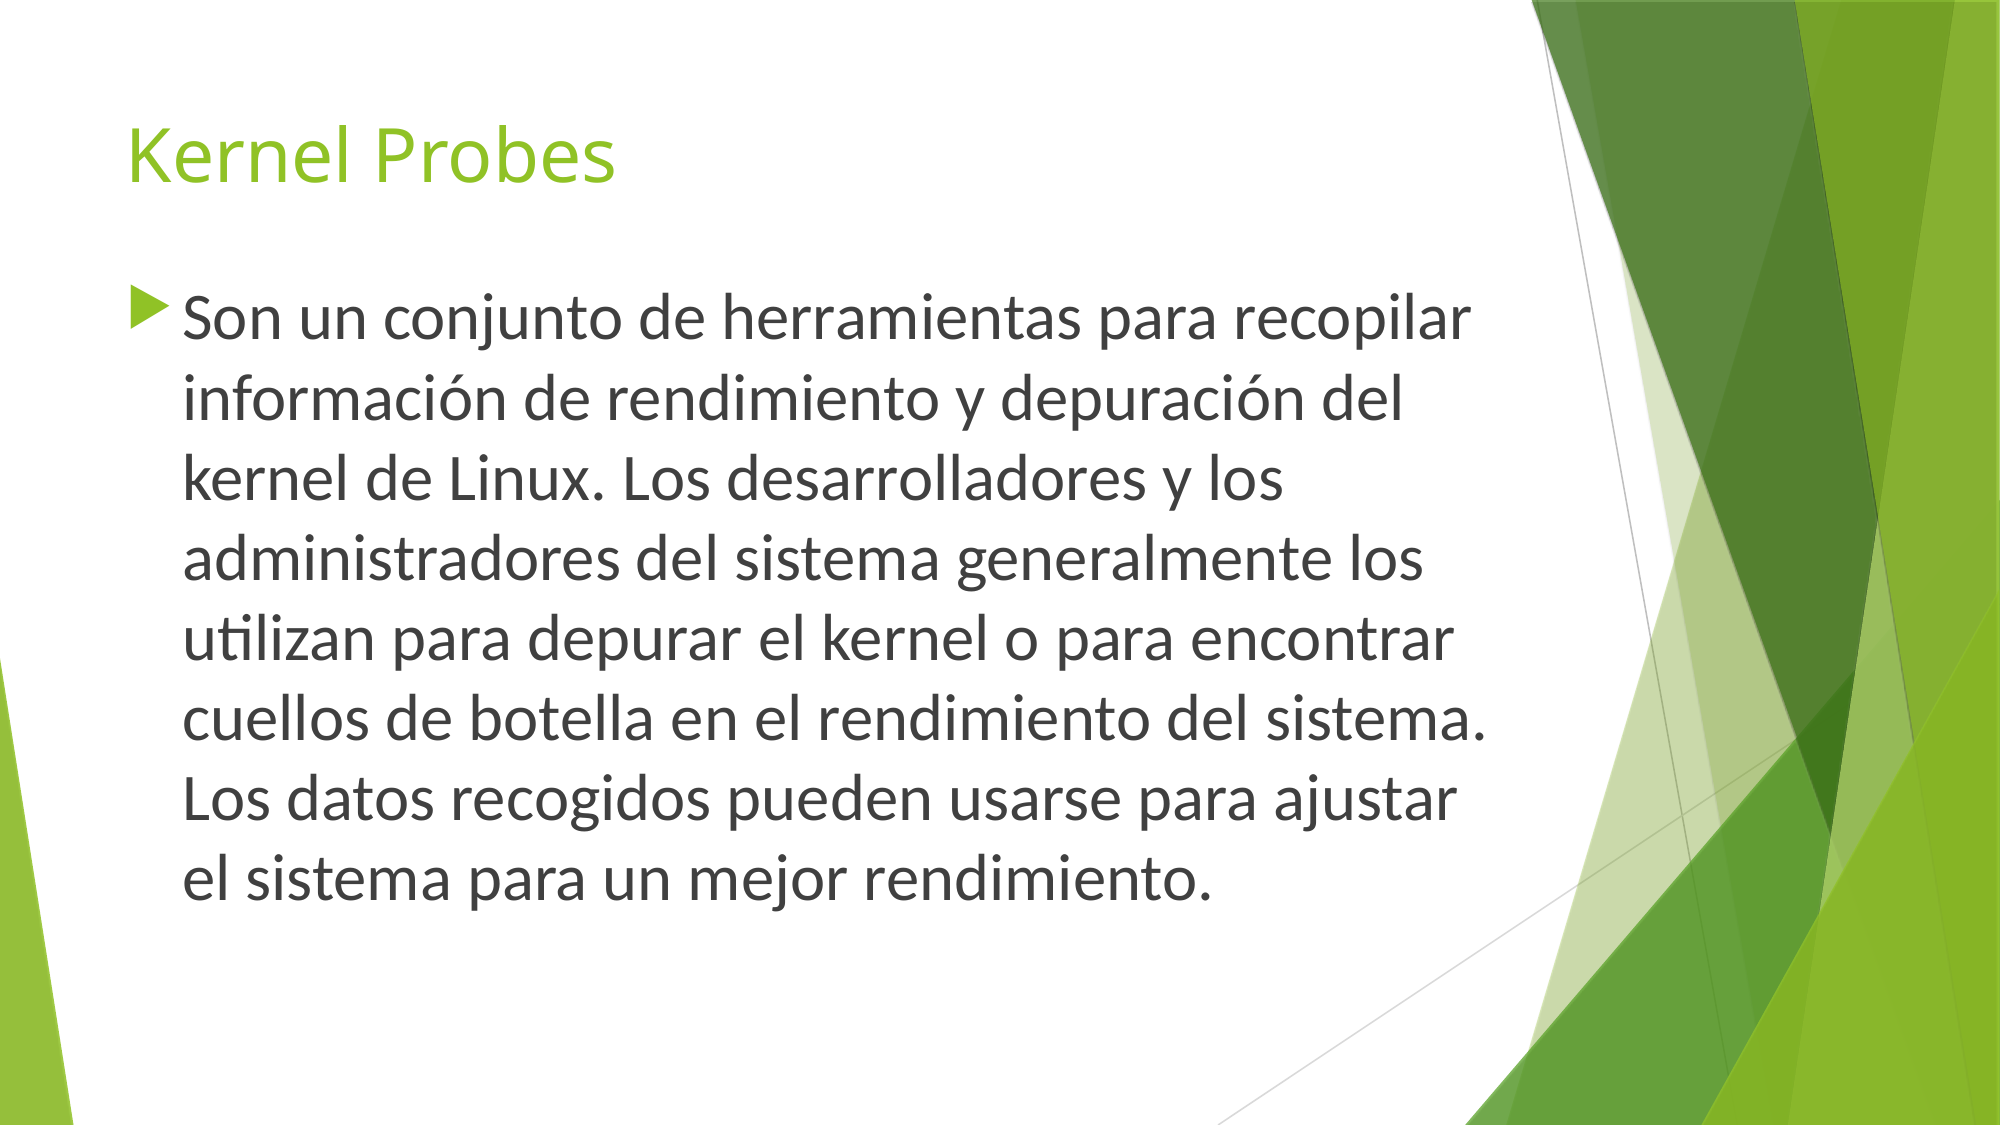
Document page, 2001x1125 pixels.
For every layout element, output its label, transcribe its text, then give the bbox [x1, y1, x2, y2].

text_box Son un conjunto de herramientas para recopilar información de rendimiento y depuración del kernel de Linux. Los desarrolladores y los administradores del sistema generalmente los utilizan para depurar el kernel o para encontrar cuellos de botella en el rendimiento del sistema. Los datos recogidos pueden usarse para ajustar el sistema para un mejor rendimiento. [111, 265, 1522, 991]
text_box Kernel Probes [111, 99, 1522, 209]
